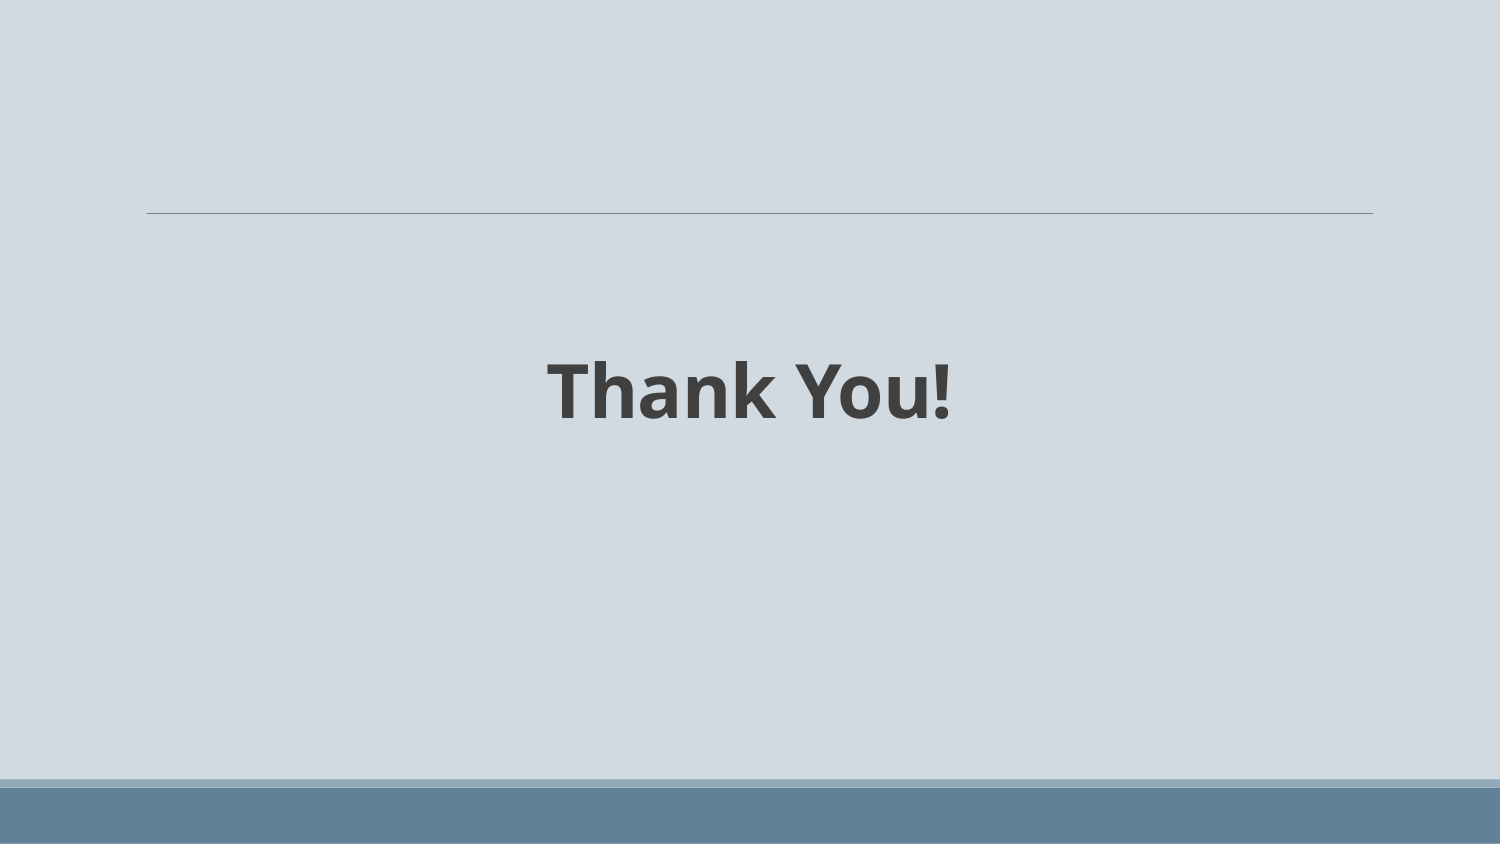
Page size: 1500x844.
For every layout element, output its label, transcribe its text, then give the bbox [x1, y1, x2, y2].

title Thank You! [131, 263, 1369, 442]
